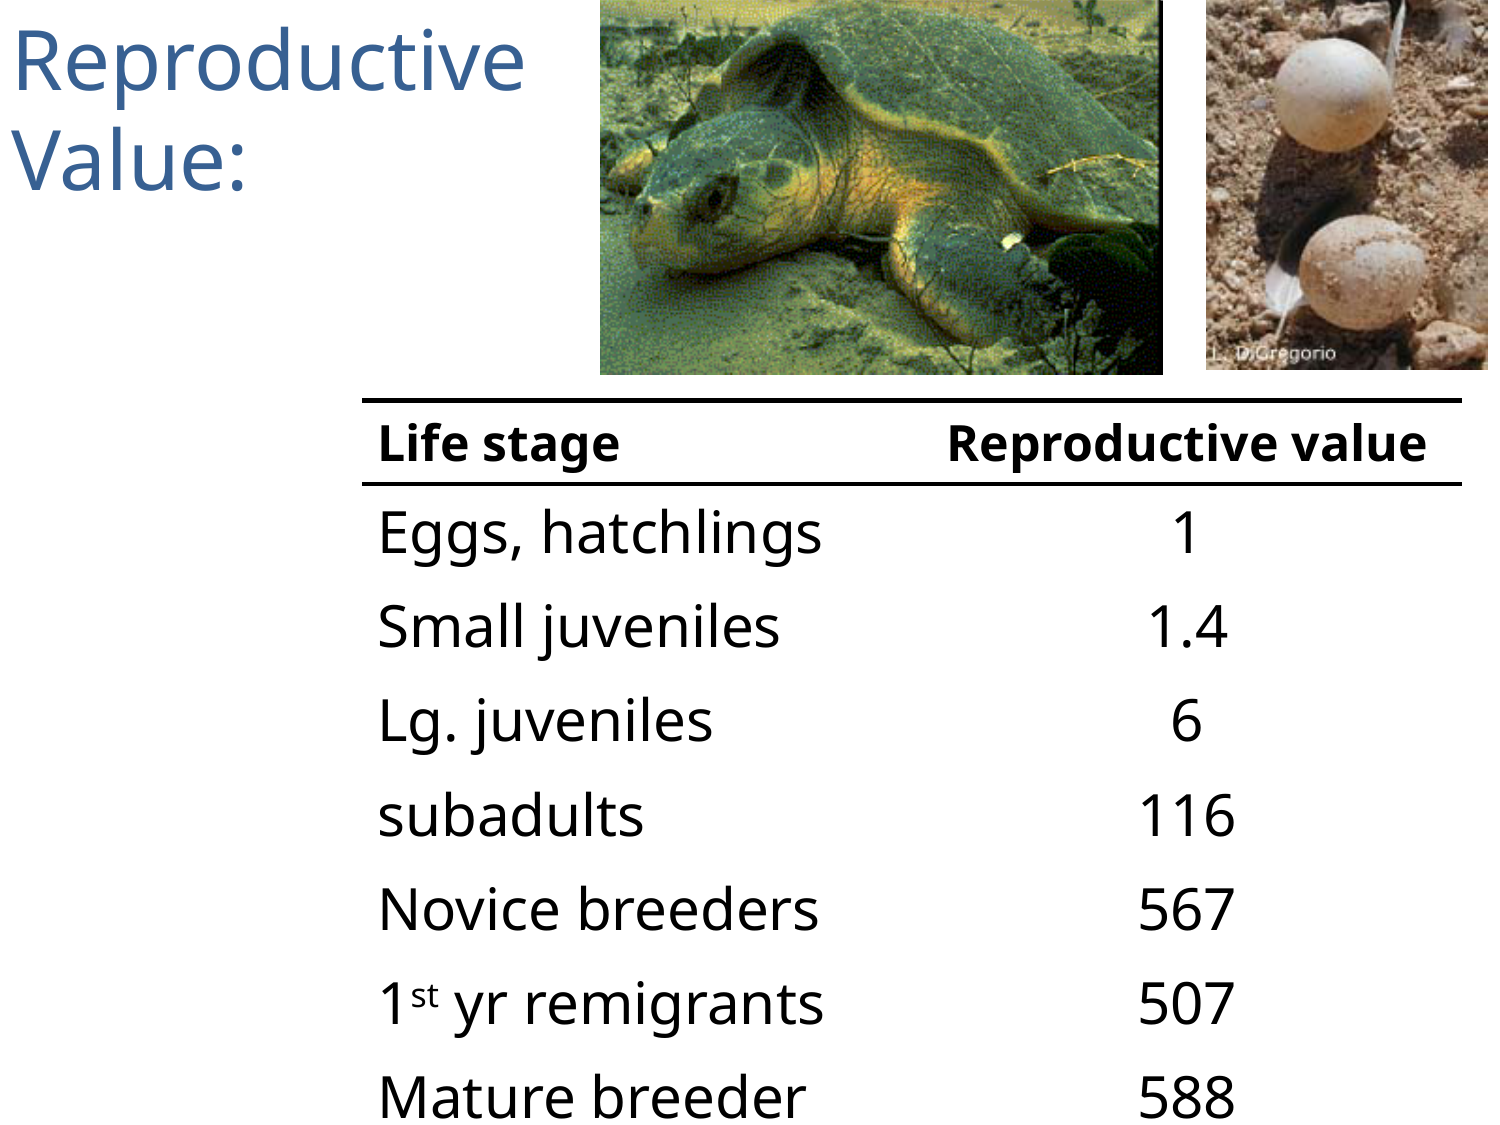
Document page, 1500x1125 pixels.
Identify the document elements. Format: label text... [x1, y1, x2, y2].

table_header Life stage [362, 403, 912, 482]
text_box Reproductive Value: [0, 0, 544, 215]
picture [1205, 0, 1488, 371]
table_cell Eggs, hatchlings [362, 486, 912, 578]
table_cell 567 [912, 861, 1462, 955]
table_header Reproductive value [912, 403, 1462, 482]
table_cell 1st yr remigrants [362, 955, 912, 1049]
table_cell 507 [912, 955, 1462, 1049]
table_cell 588 [912, 1049, 1462, 1125]
table_cell Novice breeders [362, 861, 912, 955]
table_cell 1 [912, 486, 1462, 578]
table_cell 6 [912, 672, 1462, 766]
table_cell 1.4 [912, 578, 1462, 672]
table_cell Small juveniles [362, 578, 912, 672]
table_cell subadults [362, 766, 912, 861]
table_cell 116 [912, 766, 1462, 861]
table_cell Lg. juveniles [362, 672, 912, 766]
picture [599, 0, 1163, 376]
table_cell Mature breeder [362, 1049, 912, 1125]
